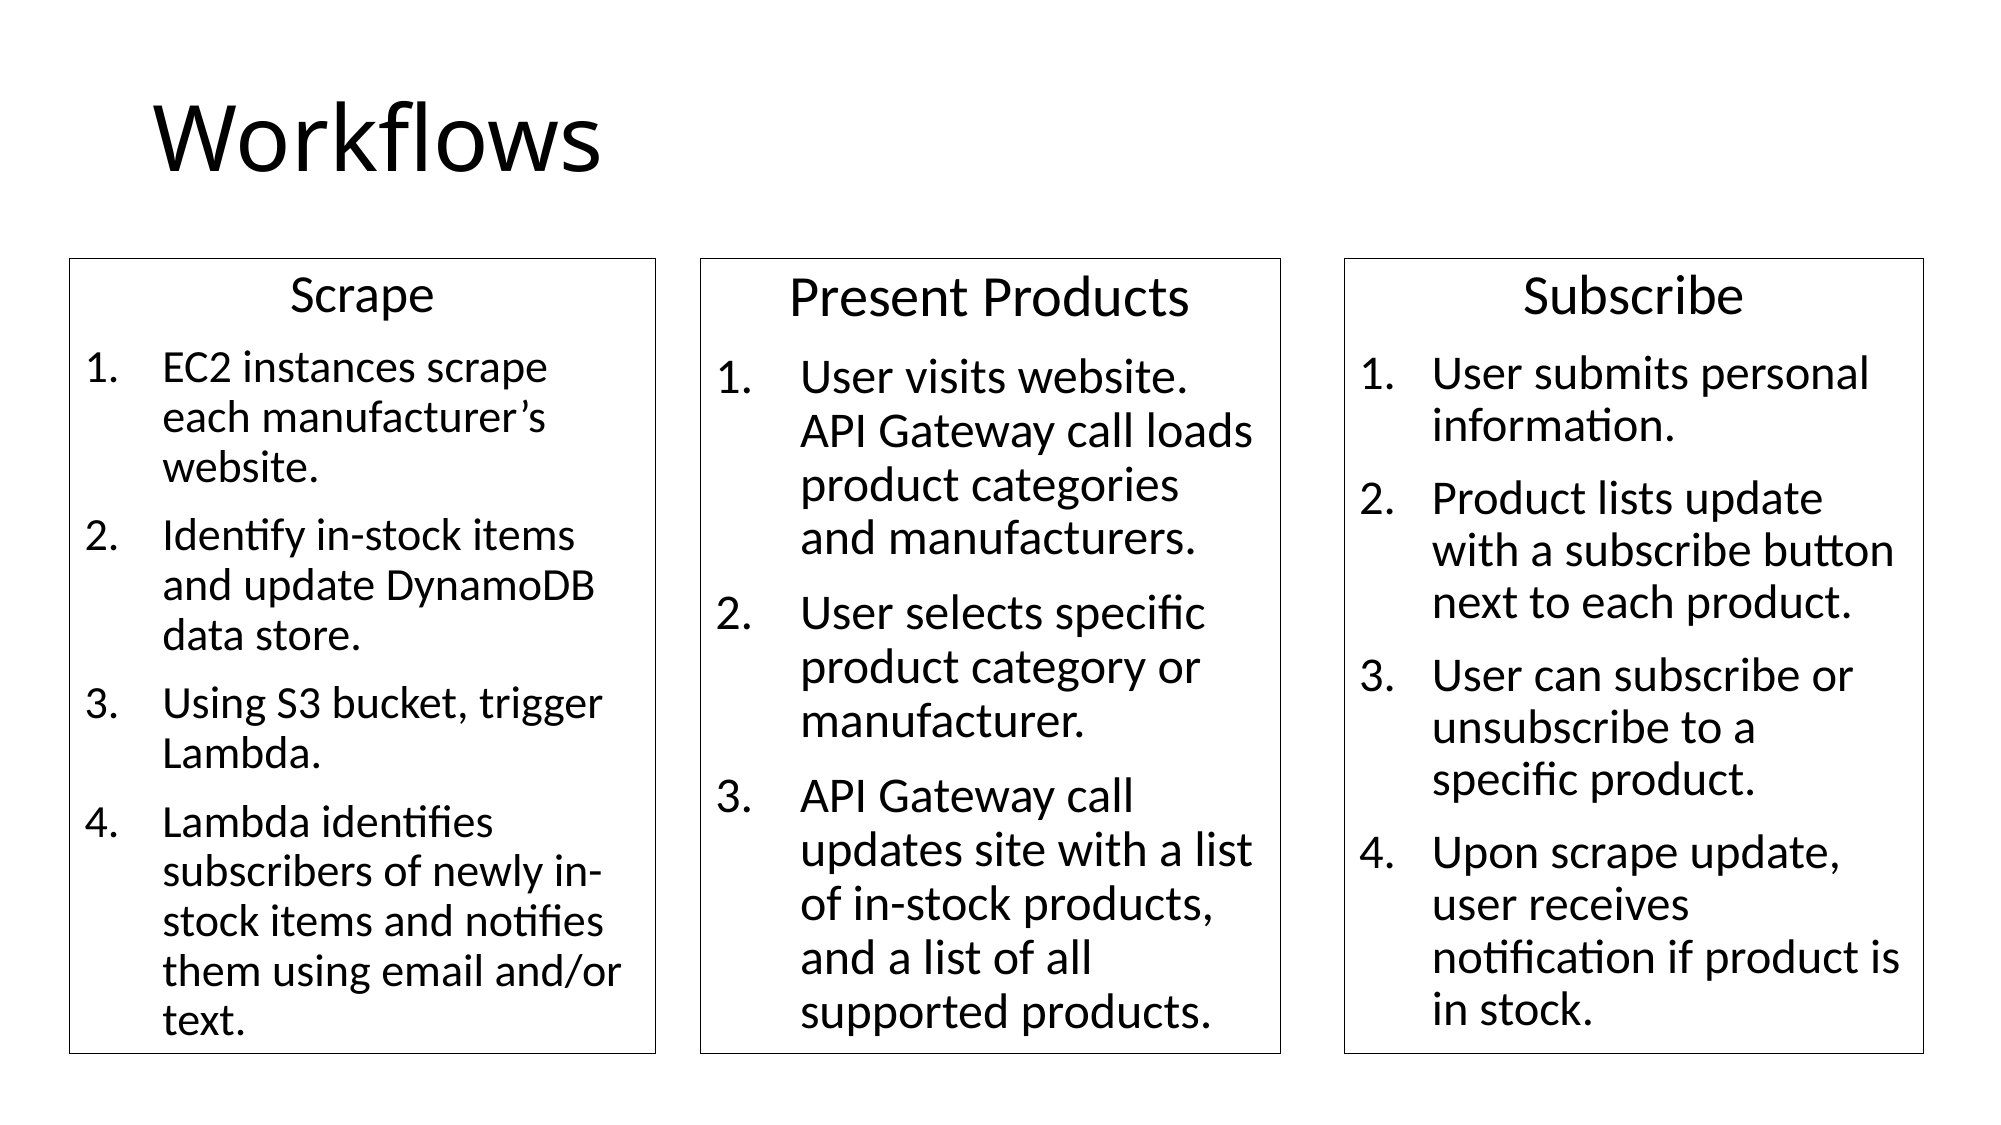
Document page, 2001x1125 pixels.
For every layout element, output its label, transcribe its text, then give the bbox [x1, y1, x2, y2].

text_box Subscribe User submits personal information. Product lists update with a subscribe button next to each product. User can subscribe or unsubscribe to a specific product. Upon scrape update, user receives notification if product is in stock. [1344, 258, 1924, 1054]
list Scrape EC2 instances scrape each manufacturer’s website. Identify in-stock items and update DynamoDB data store. Using S3 bucket, trigger Lambda. Lambda identifies subscribers of newly in-stock items and notifies them using email and/or text. [69, 258, 656, 1054]
text_box Present Products User visits website. API Gateway call loads product categories and manufacturers. User selects specific product category or manufacturer. API Gateway call updates site with a list of in-stock products, and a list of all supported products. [700, 258, 1281, 1054]
title Workflows [137, 59, 1863, 225]
